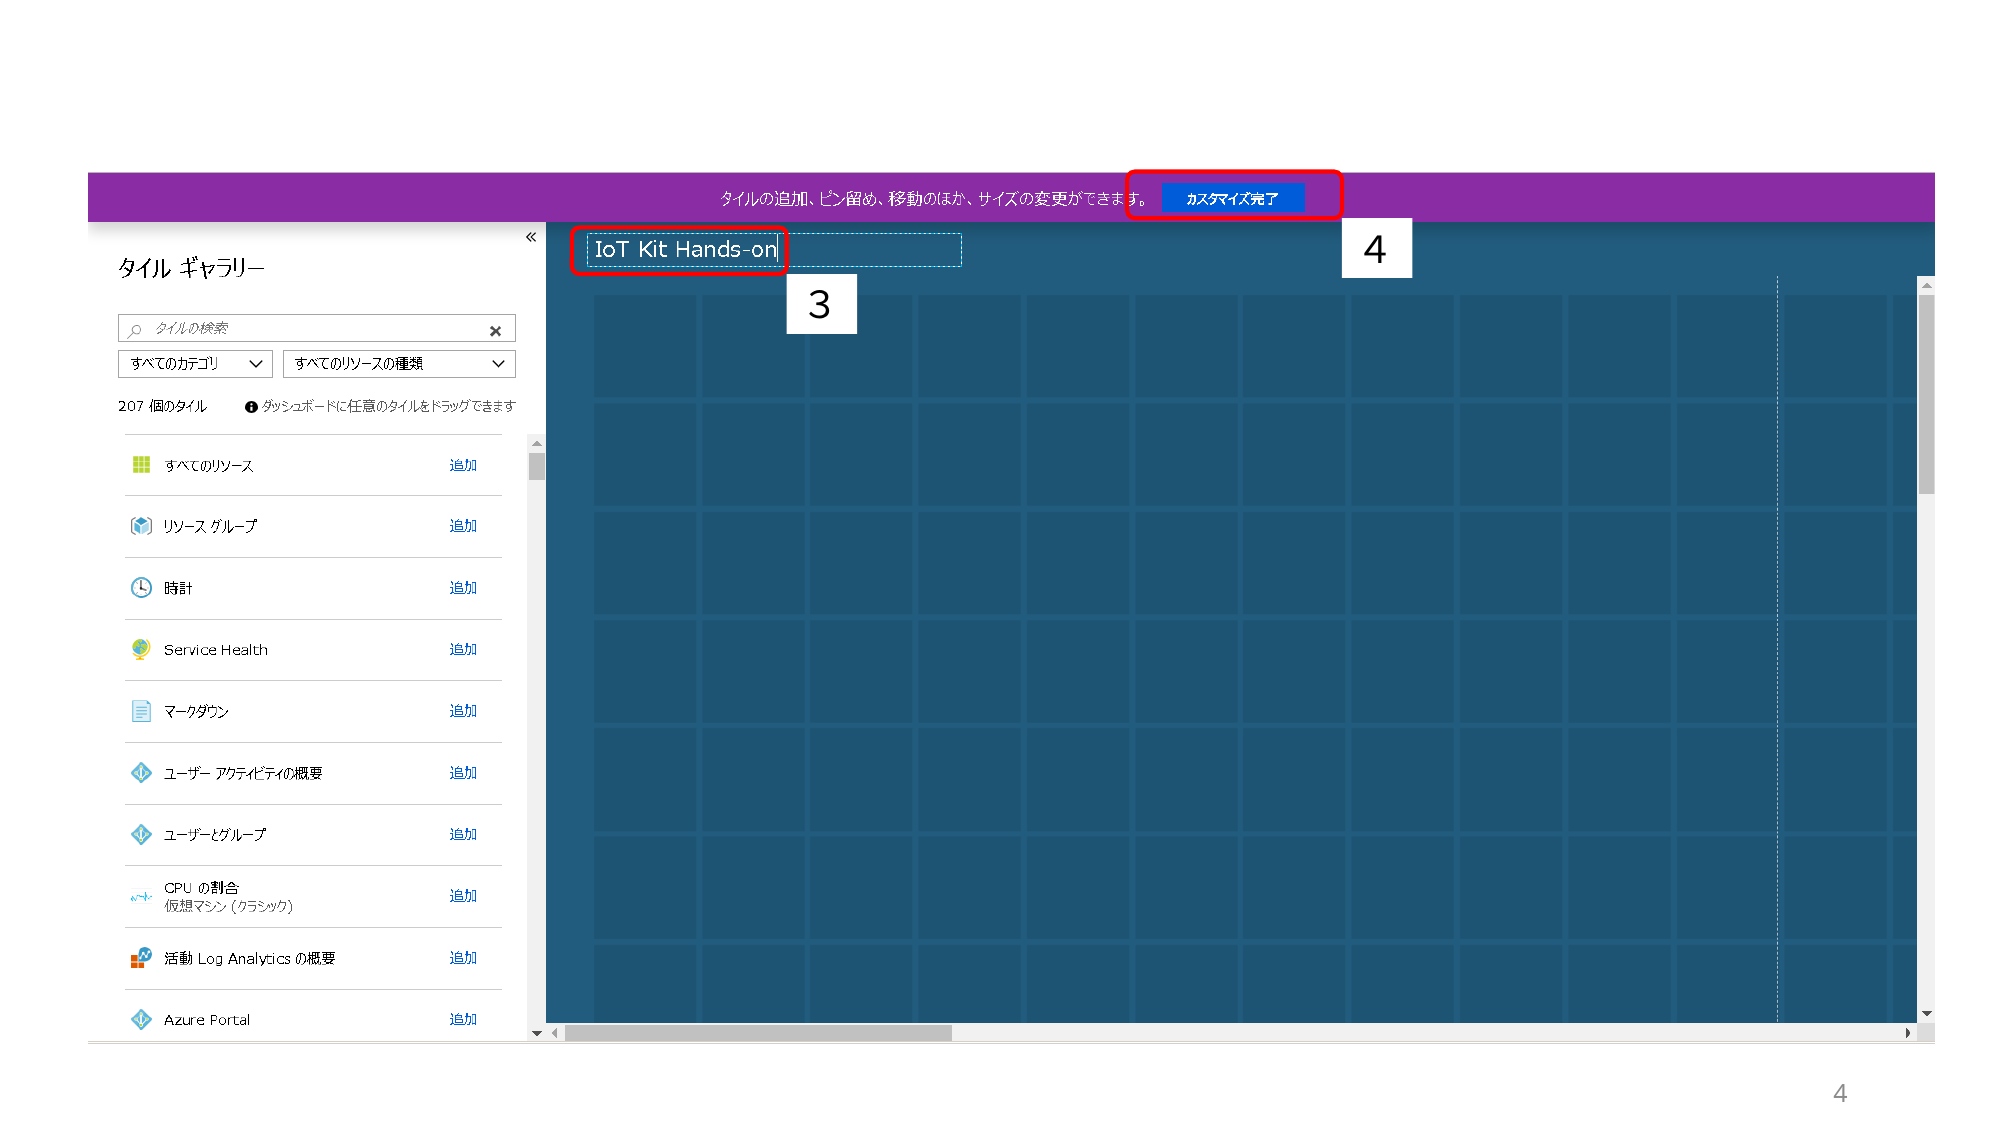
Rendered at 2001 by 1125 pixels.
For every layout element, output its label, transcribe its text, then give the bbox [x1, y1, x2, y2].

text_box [88, 171, 1935, 1044]
slide_number 4 [1412, 1064, 1863, 1125]
